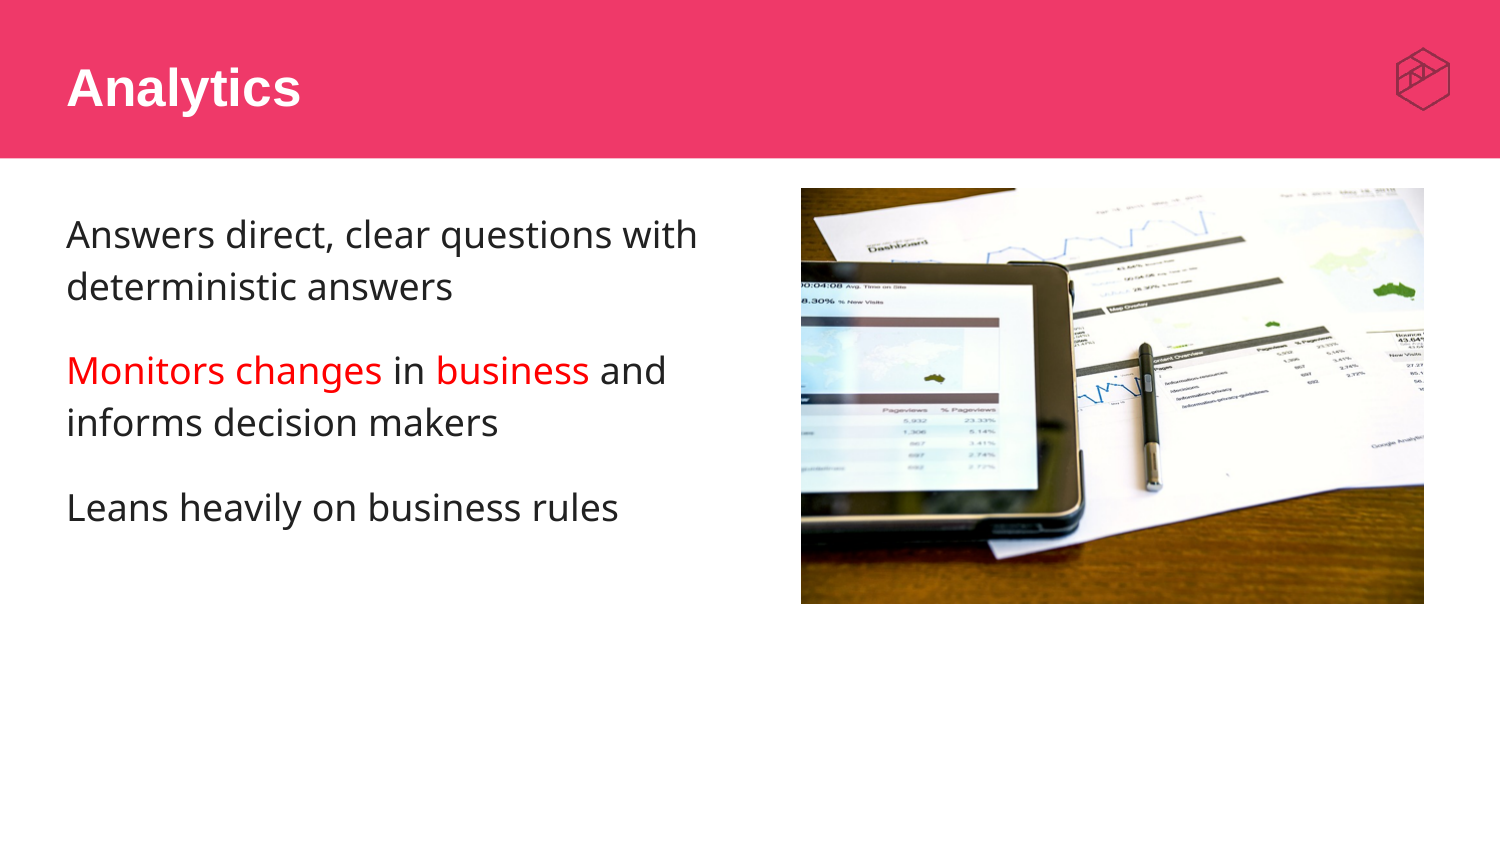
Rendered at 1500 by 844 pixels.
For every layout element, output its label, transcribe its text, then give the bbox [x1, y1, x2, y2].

list Answers direct, clear questions with deterministic answers Monitors changes in business and informs decision makers Leans heavily on business rules [50, 188, 777, 750]
title Analytics [50, 37, 1450, 133]
picture [1396, 47, 1451, 111]
picture [800, 188, 1424, 604]
